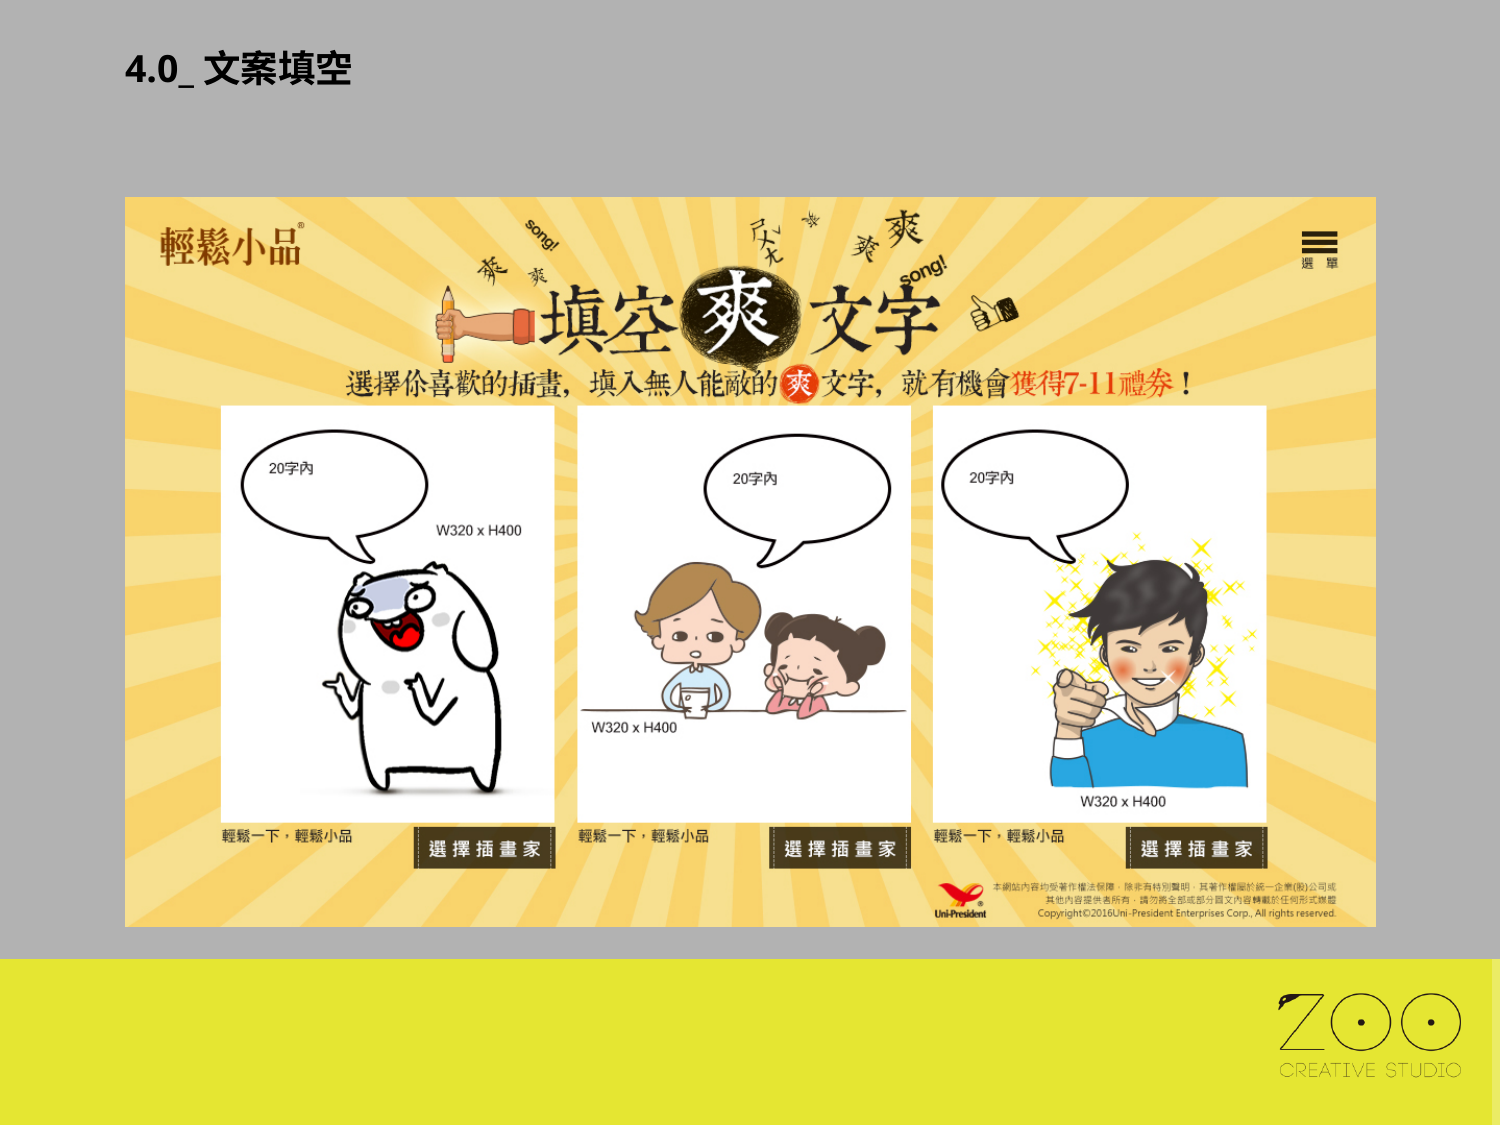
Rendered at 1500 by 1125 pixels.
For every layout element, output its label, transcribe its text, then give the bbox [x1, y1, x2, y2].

text_box 4.0_文案填空 [110, 37, 368, 97]
picture [124, 197, 1376, 928]
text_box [0, 952, 1500, 1125]
